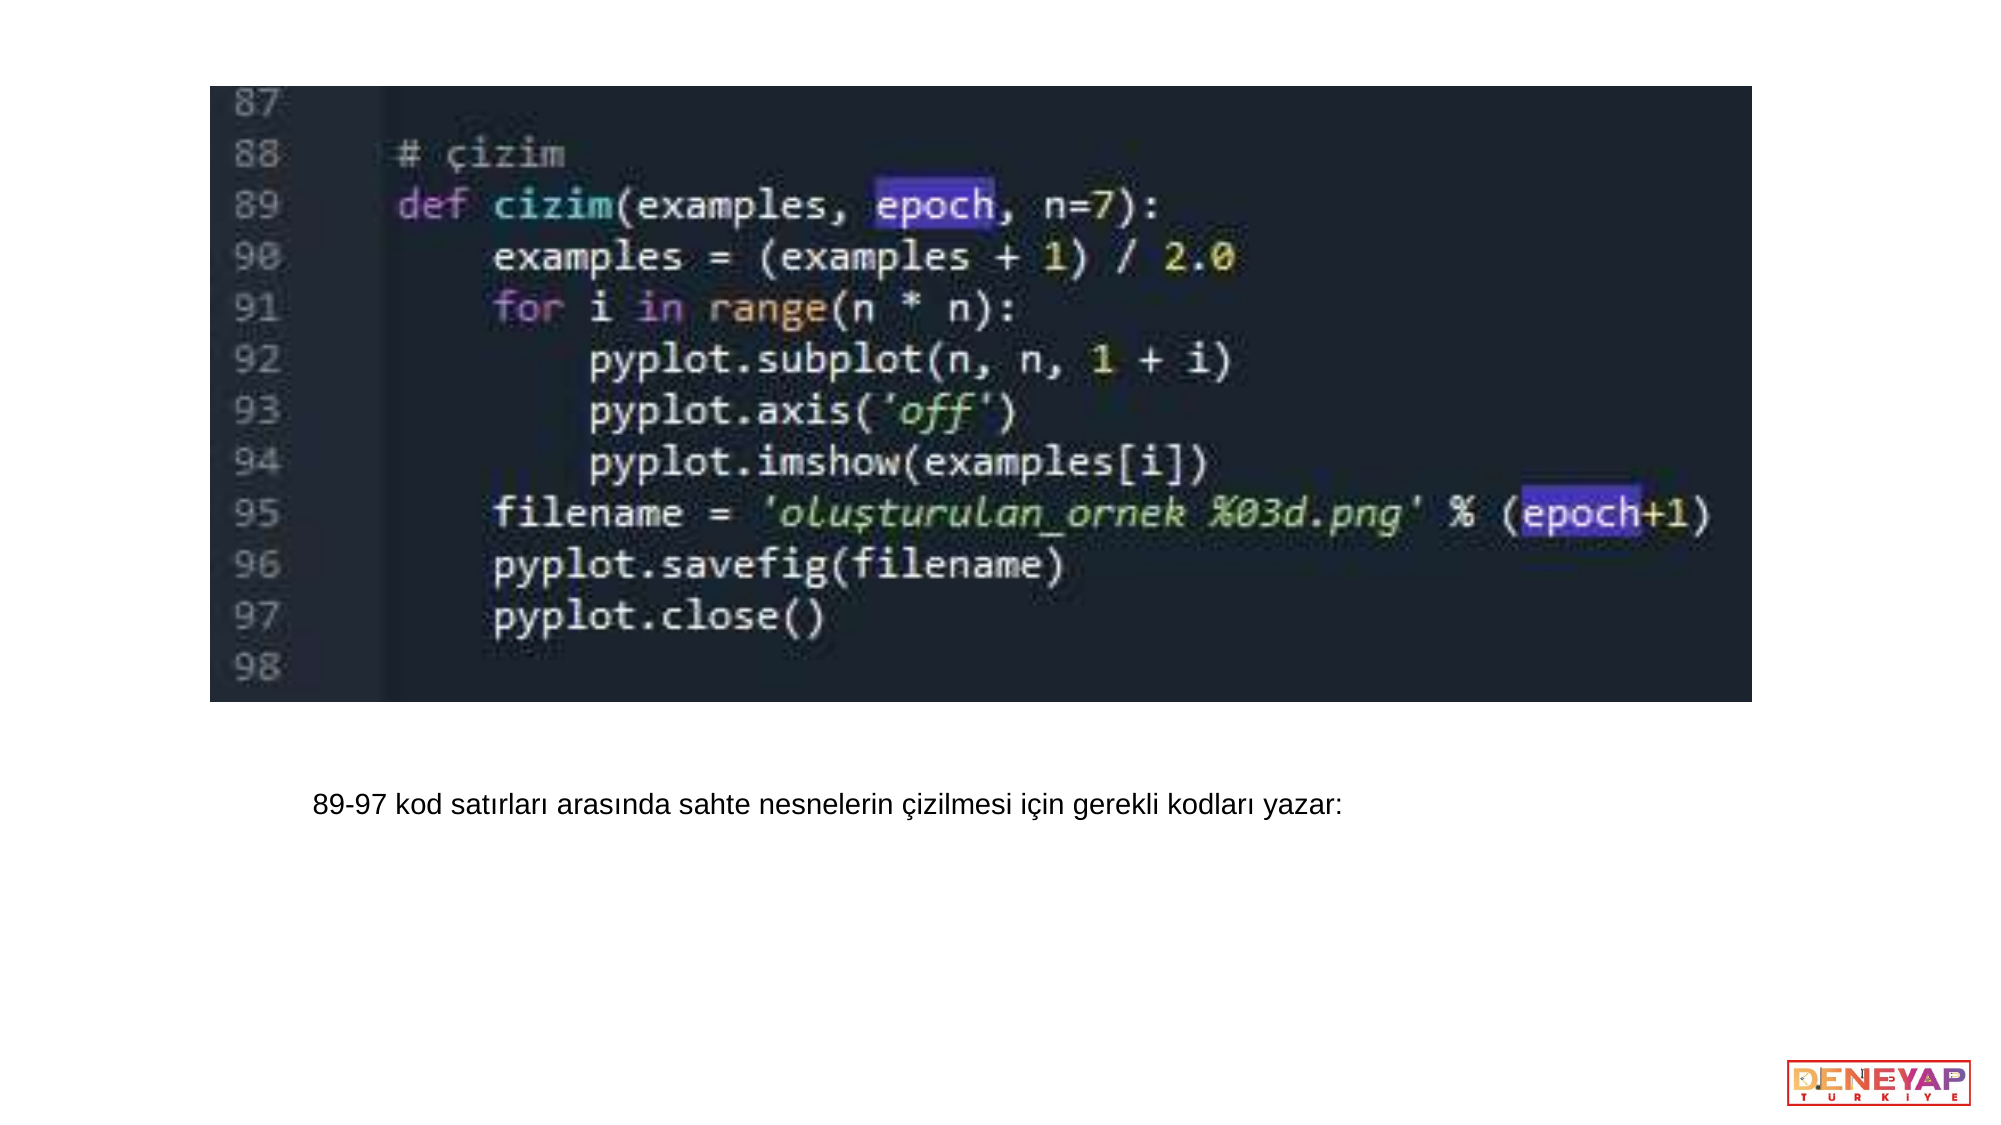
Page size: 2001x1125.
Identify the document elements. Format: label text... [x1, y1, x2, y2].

picture [1787, 1060, 1971, 1106]
picture [210, 86, 1752, 703]
text_box 89-97 kod satırları arasında sahte nesnelerin çizilmesi için gerekli kodları yazar: [297, 777, 1703, 828]
